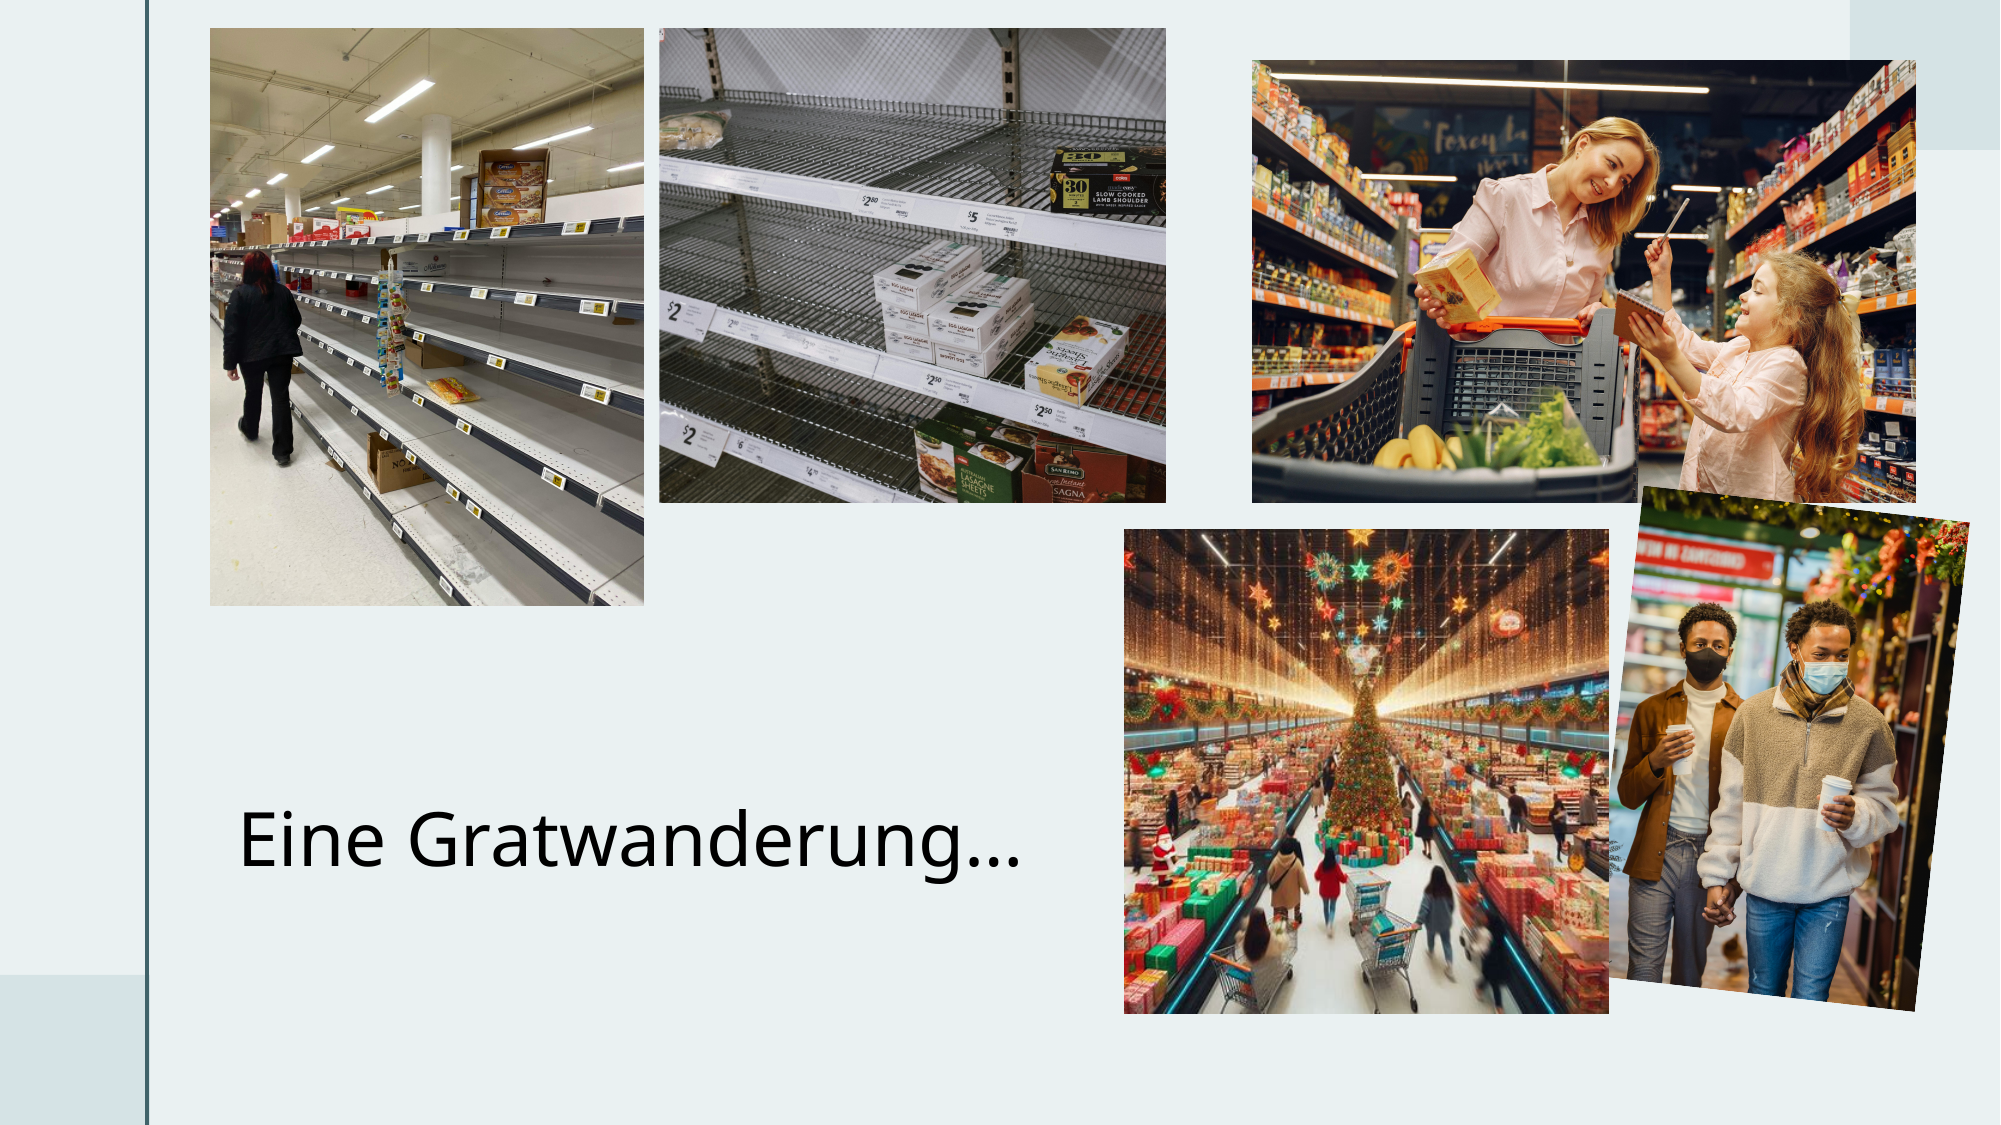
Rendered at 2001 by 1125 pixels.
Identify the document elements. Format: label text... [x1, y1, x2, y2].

picture [1124, 60, 1970, 1014]
picture [659, 28, 1166, 503]
picture [210, 28, 644, 606]
title Eine Gratwanderung… [222, 575, 1850, 1109]
